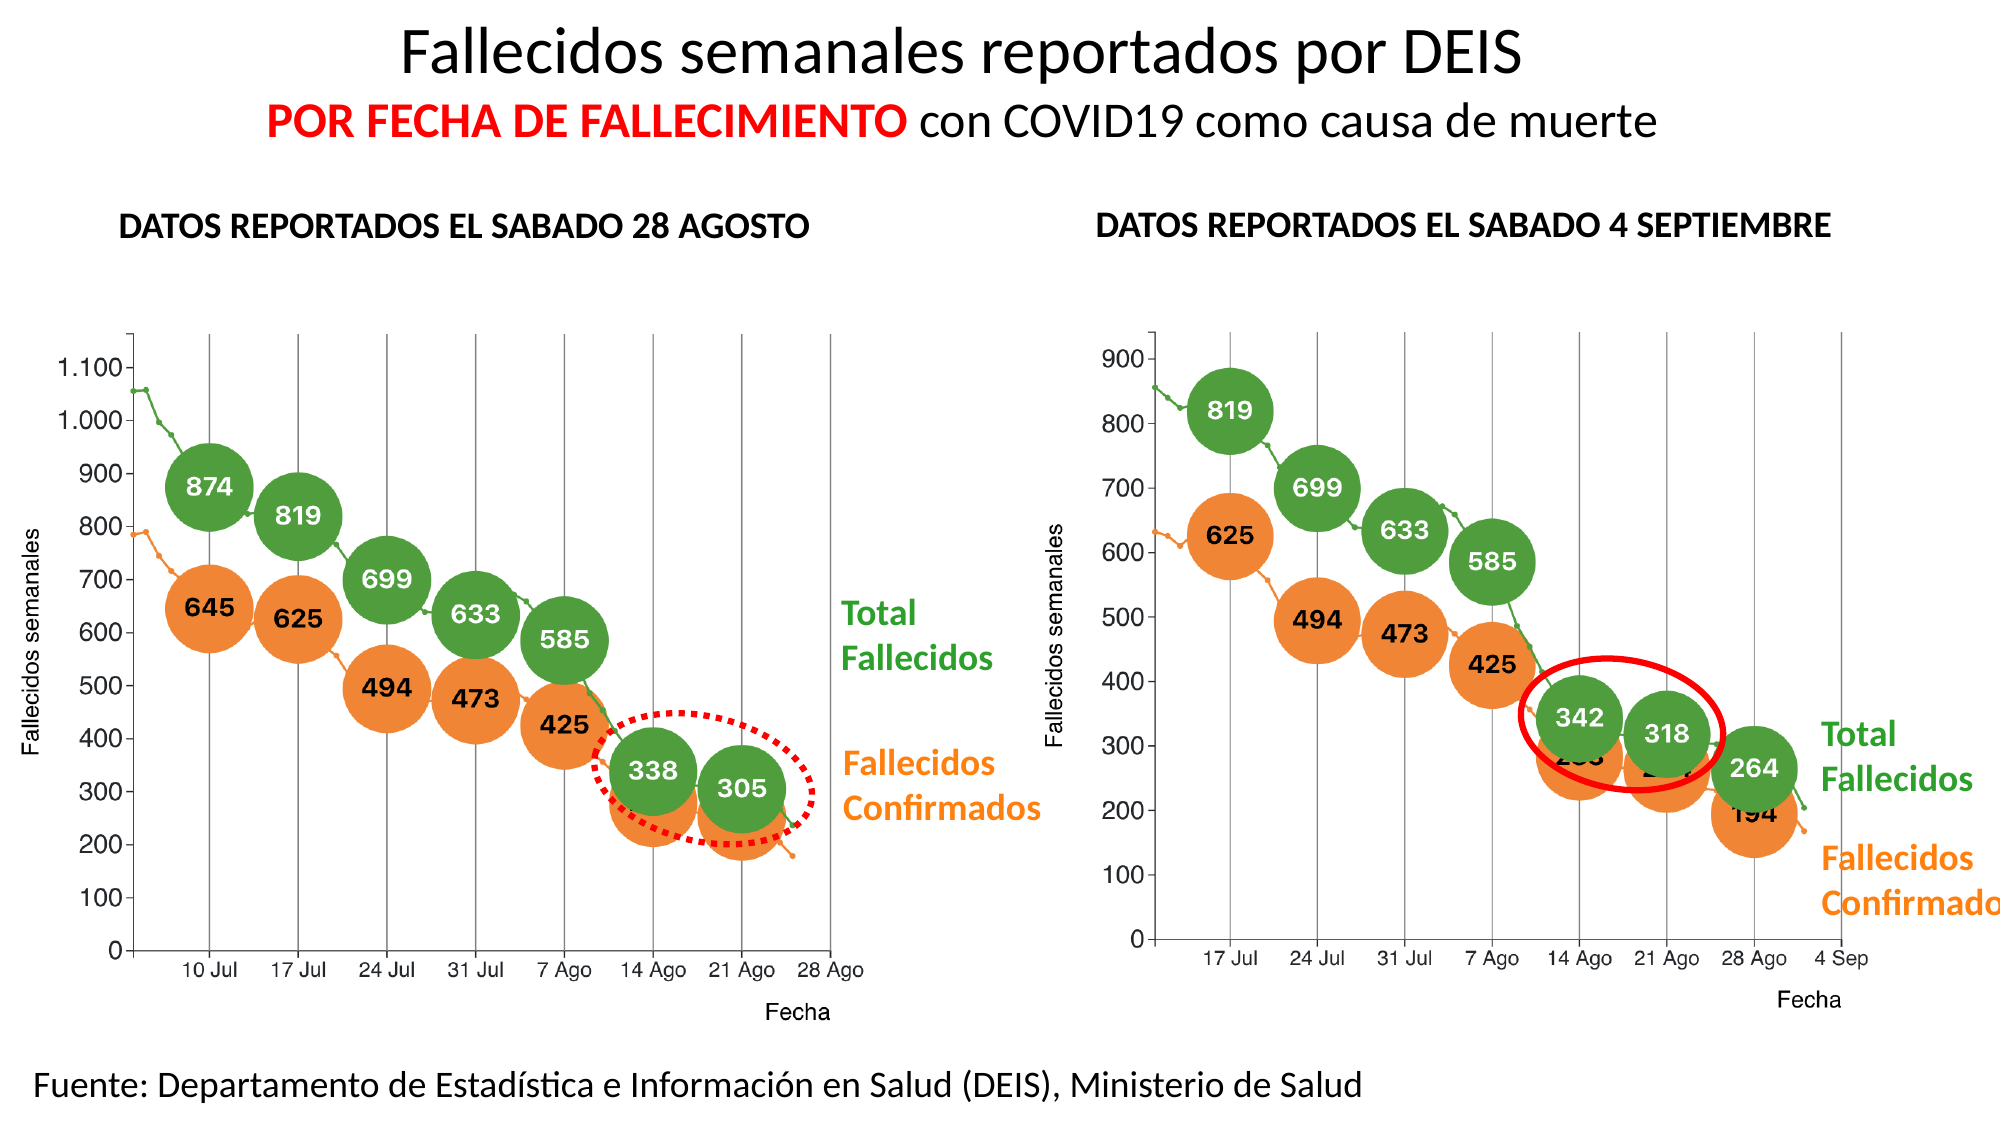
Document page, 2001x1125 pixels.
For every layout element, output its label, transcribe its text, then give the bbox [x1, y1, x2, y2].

picture [15, 326, 867, 1032]
text_box Fuente: Departamento de Estadística e Información en Salud (DEIS), Ministerio de Salud [18, 1052, 1380, 1113]
picture [1024, 326, 1876, 1019]
text_box DATOS REPORTADOS EL SABADO 28 AGOSTO [103, 193, 826, 254]
text_box Fallecidos Confirmados [1876, 826, 2000, 931]
text_box DATOS REPORTADOS EL SABADO 4 SEPTIEMBRE [1080, 192, 1848, 253]
text_box Total Fallecidos [1876, 701, 1989, 807]
text_box Fallecidos semanales reportados por DEIS POR FECHA DE FALLECIMIENTO con COVID19 como causa de muerte [251, 0, 1674, 155]
text_box Total Fallecidos [867, 580, 1009, 686]
text_box Fallecidos Confirmados [867, 730, 1024, 836]
